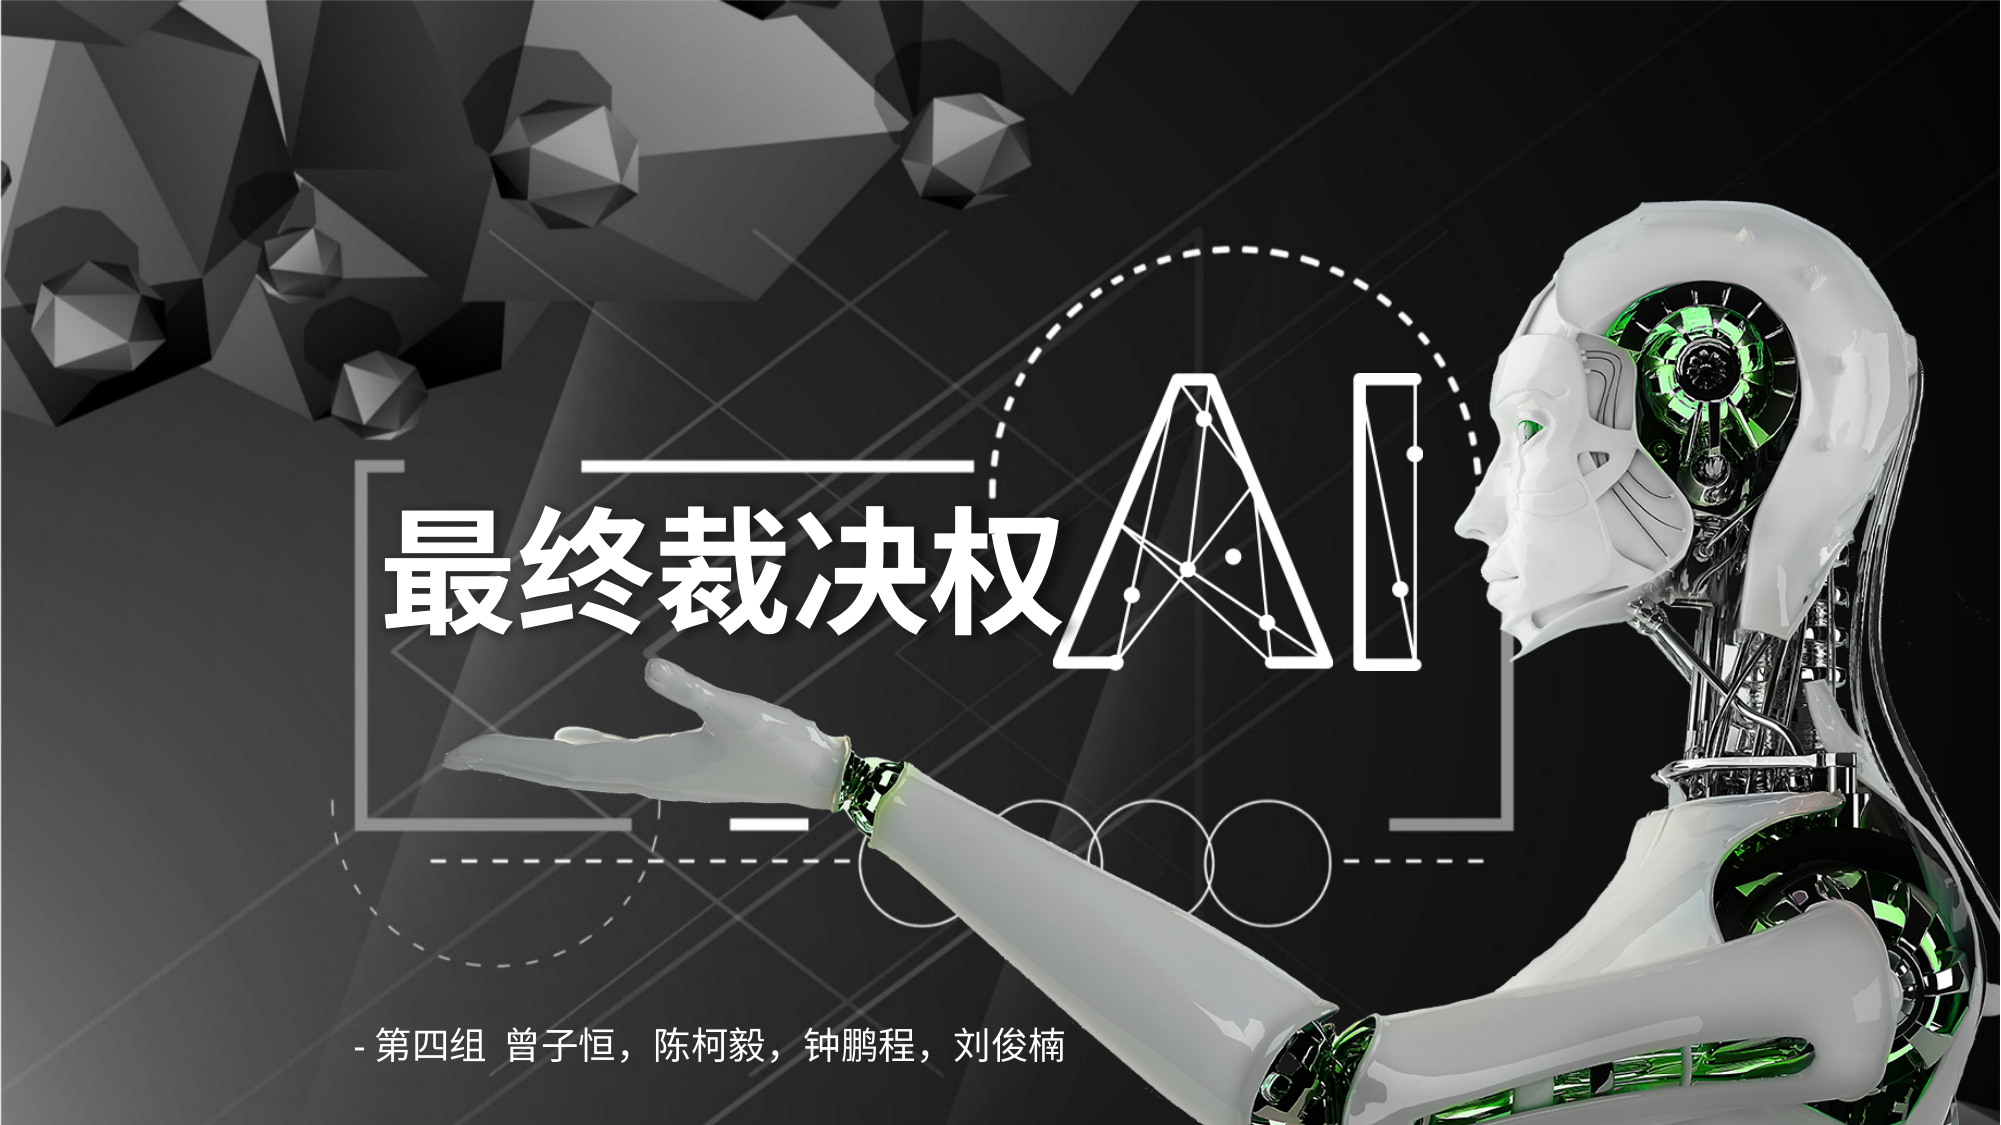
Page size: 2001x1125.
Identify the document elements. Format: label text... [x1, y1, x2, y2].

text_box -第四组 曾子恒，陈柯毅，钟鹏程，刘俊楠 [338, 1014, 423, 1075]
text_box 最终裁决权 [364, 478, 423, 659]
picture [3, 0, 2000, 1125]
